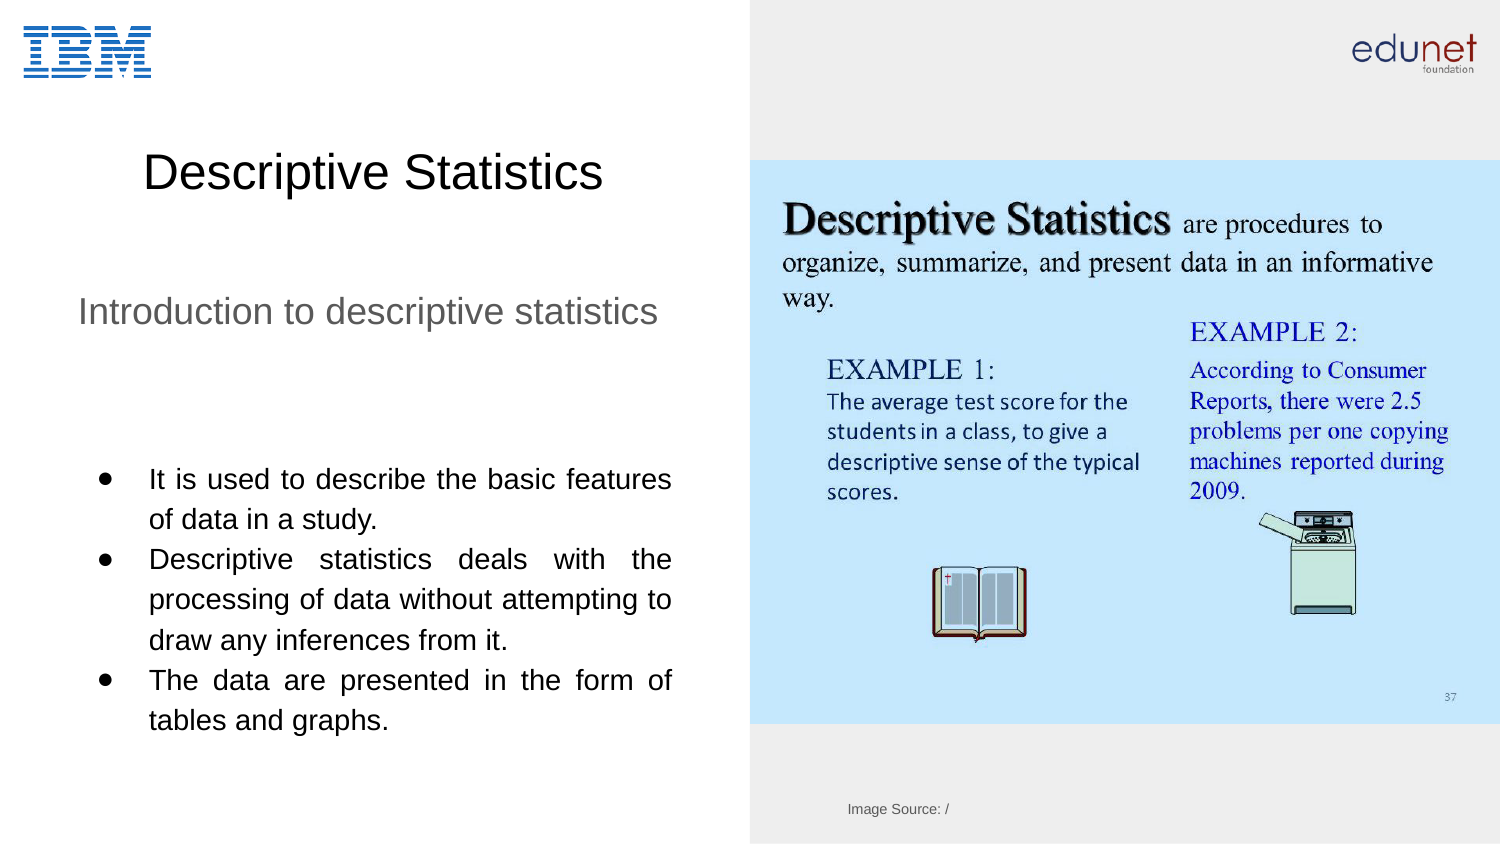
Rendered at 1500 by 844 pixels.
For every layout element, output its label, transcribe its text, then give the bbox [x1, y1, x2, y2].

list Image Source: / [832, 782, 1390, 812]
list It is used to describe the basic features of data in a study. Descriptive statistics deals with the processing of data without attempting to draw any inferences from it. The data are presented in the form of tables and graphs. [58, 421, 689, 770]
picture [1350, 26, 1480, 78]
title Descriptive Statistics [41, 117, 706, 223]
picture [23, 26, 151, 78]
subtitle Introduction to descriptive statistics [41, 257, 706, 363]
picture [749, 160, 1500, 724]
